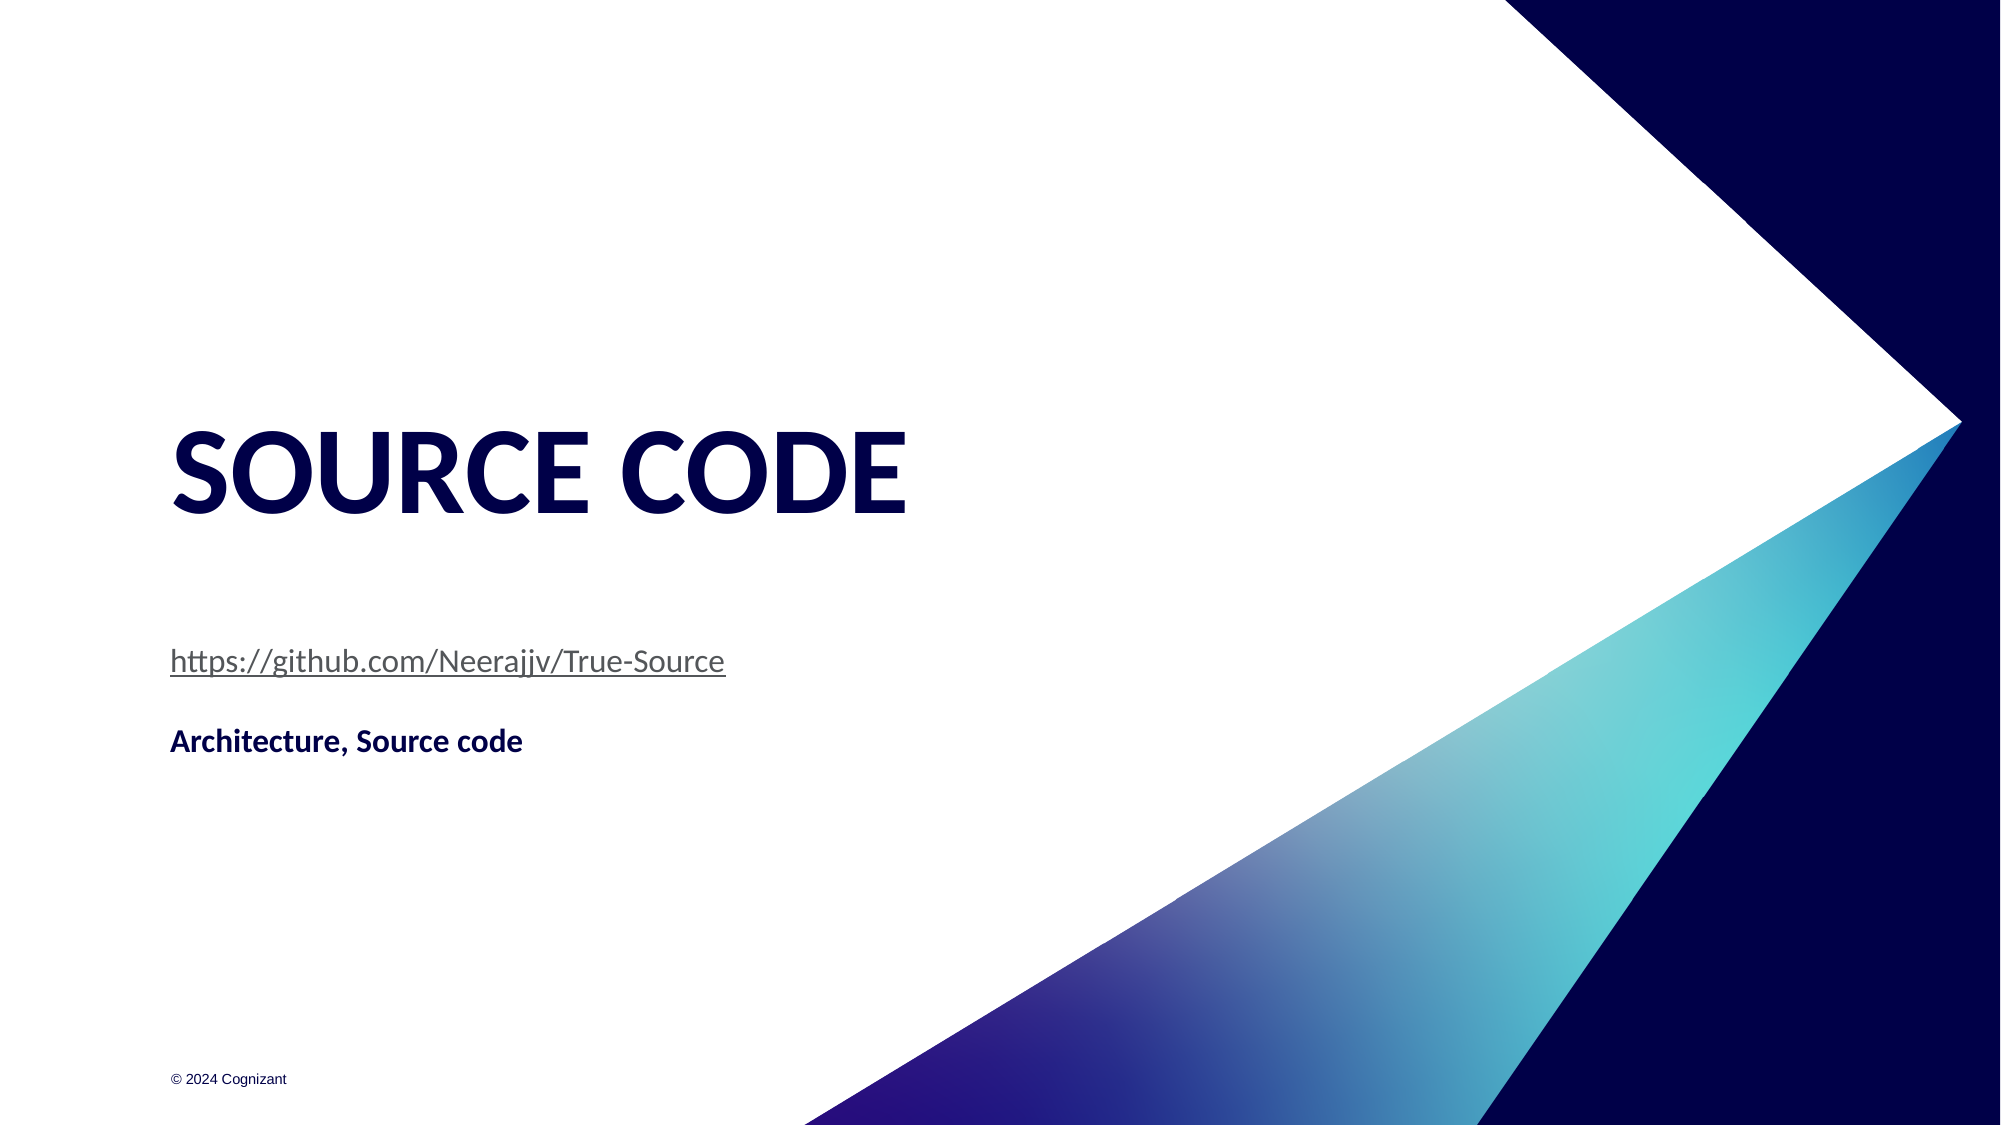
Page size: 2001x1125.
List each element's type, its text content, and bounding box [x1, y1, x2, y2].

footer © 2024 Cognizant [171, 1037, 368, 1088]
picture [804, 0, 2001, 1125]
title SOURCE CODE [171, 387, 1164, 540]
list https://github.com/Neerajjv/True-Source Architecture, Source code [169, 639, 1163, 852]
